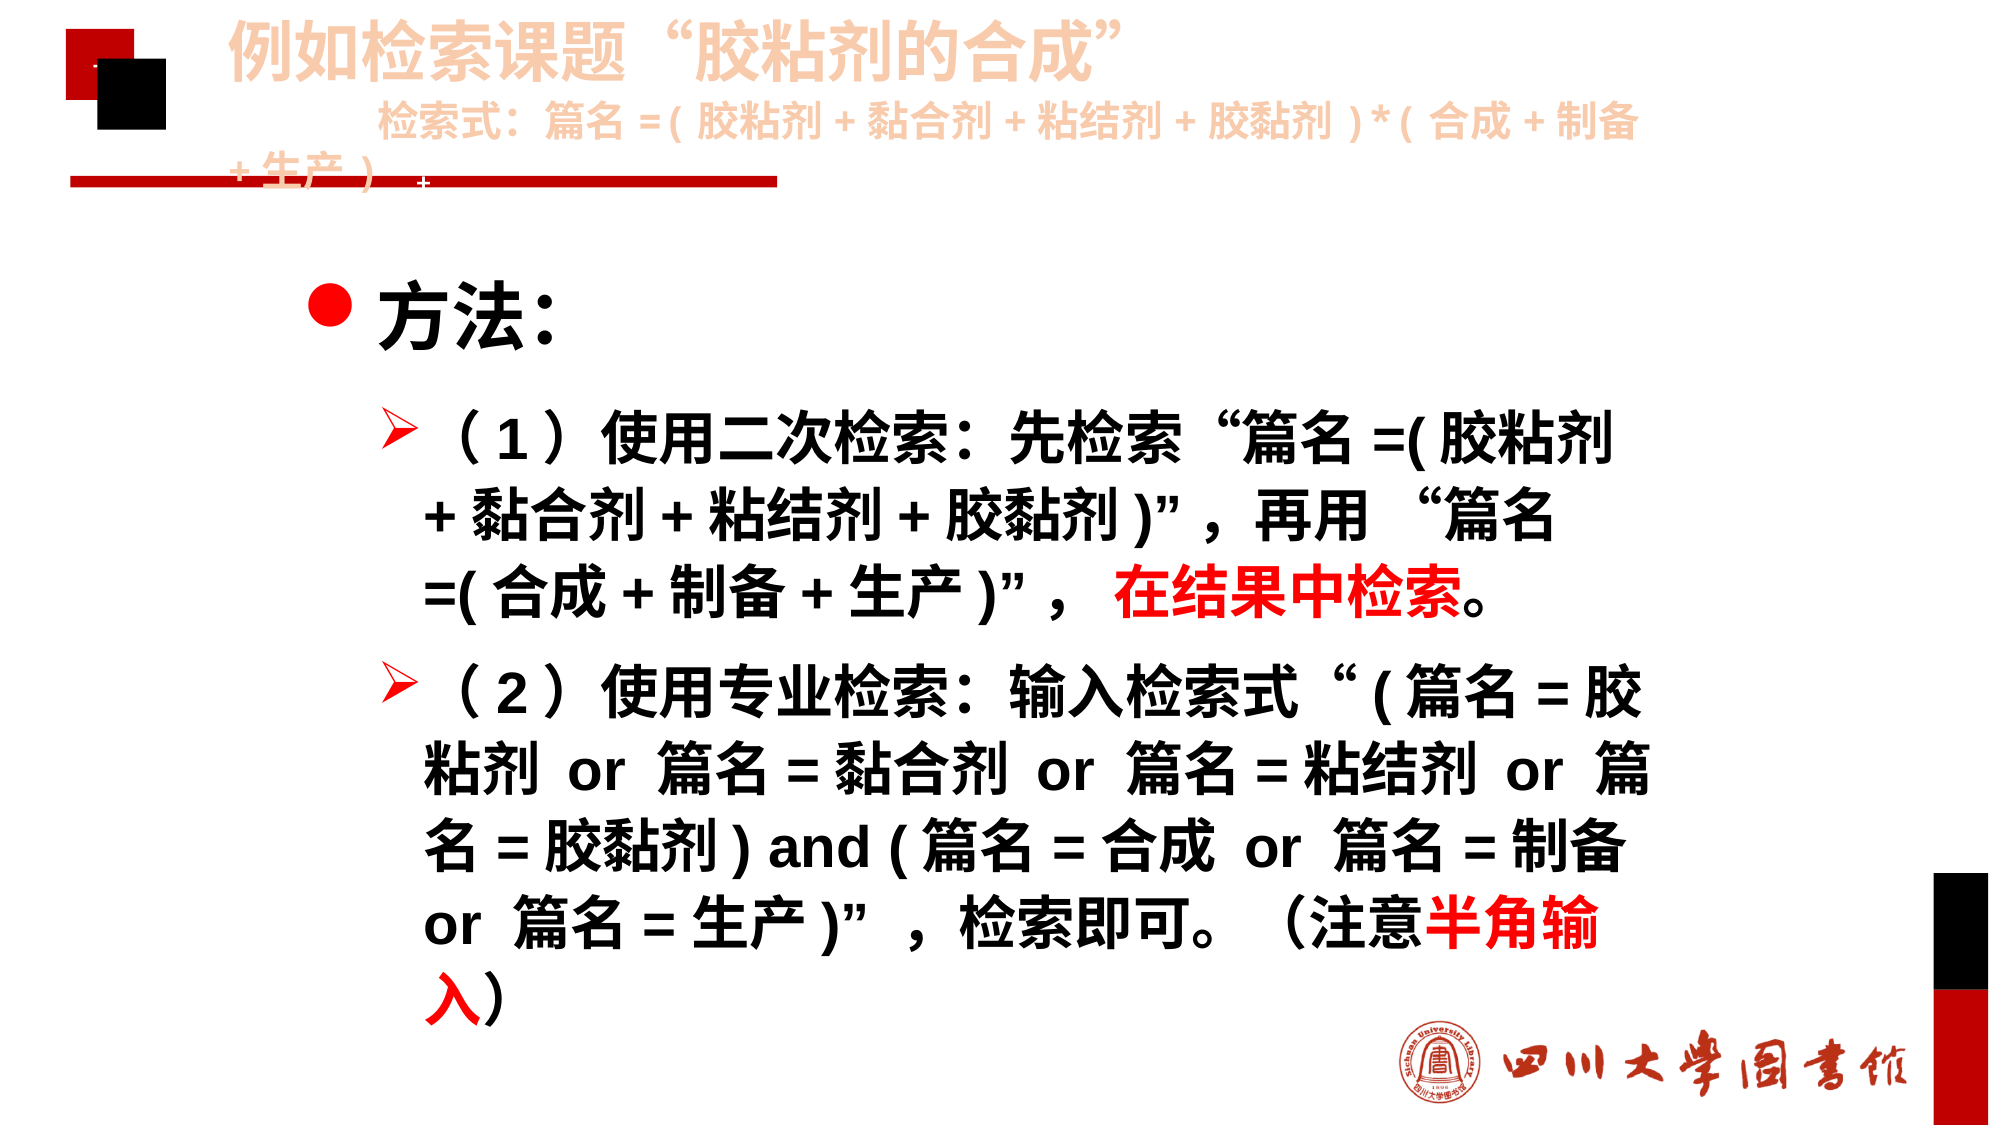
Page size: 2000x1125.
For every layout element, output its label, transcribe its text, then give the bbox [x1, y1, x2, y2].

picture [1398, 1019, 1907, 1104]
text_box 例如检索课题“胶粘剂的合成” 检索式：篇名=(胶粘剂+黏合剂+粘结剂+胶黏剂)*(合成+制备+生产) [212, 49, 1700, 156]
text_box 方法： （1）使用二次检索：先检索“篇名=(胶粘剂+黏合剂+粘结剂+胶黏剂)”，再用 “篇名=(合成+制备+生产)”， 在结果中检索。 （2）使用专业检索：输入检索式“(篇名=胶粘剂 or 篇名=黏合剂 or 篇名=粘结剂 or 篇名=胶黏剂) and (篇名=合成 or 篇名=制备 or 篇名=生产)” ，检索即可。（注意半角输入） [287, 262, 1700, 1088]
